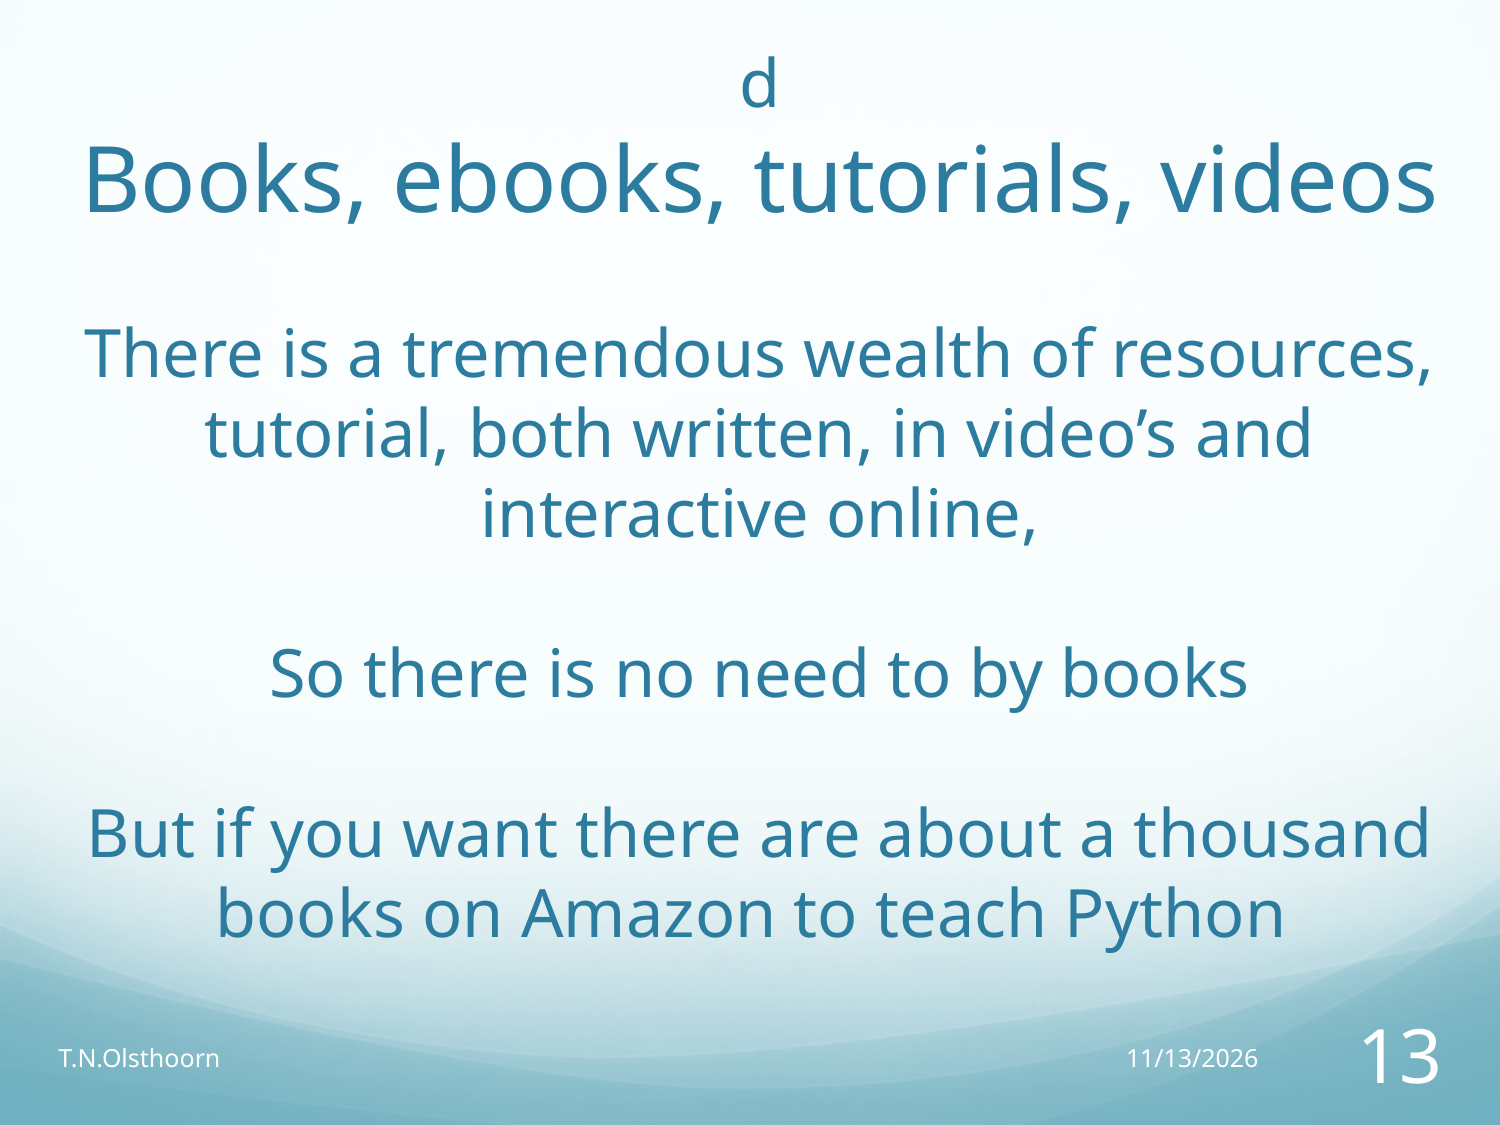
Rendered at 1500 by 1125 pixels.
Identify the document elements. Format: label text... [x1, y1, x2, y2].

title d Books, ebooks, tutorials, videos There is a tremendous wealth of resources, tutorial, both written, in video’s and interactive online, So there is no need to by books But if you want there are about a thousand books on Amazon to teach Python [51, 135, 1470, 1039]
slide_number 13 [1295, 1029, 1459, 1090]
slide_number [923, 1029, 1274, 1090]
footer T.N.Olsthoorn [43, 1029, 838, 1090]
